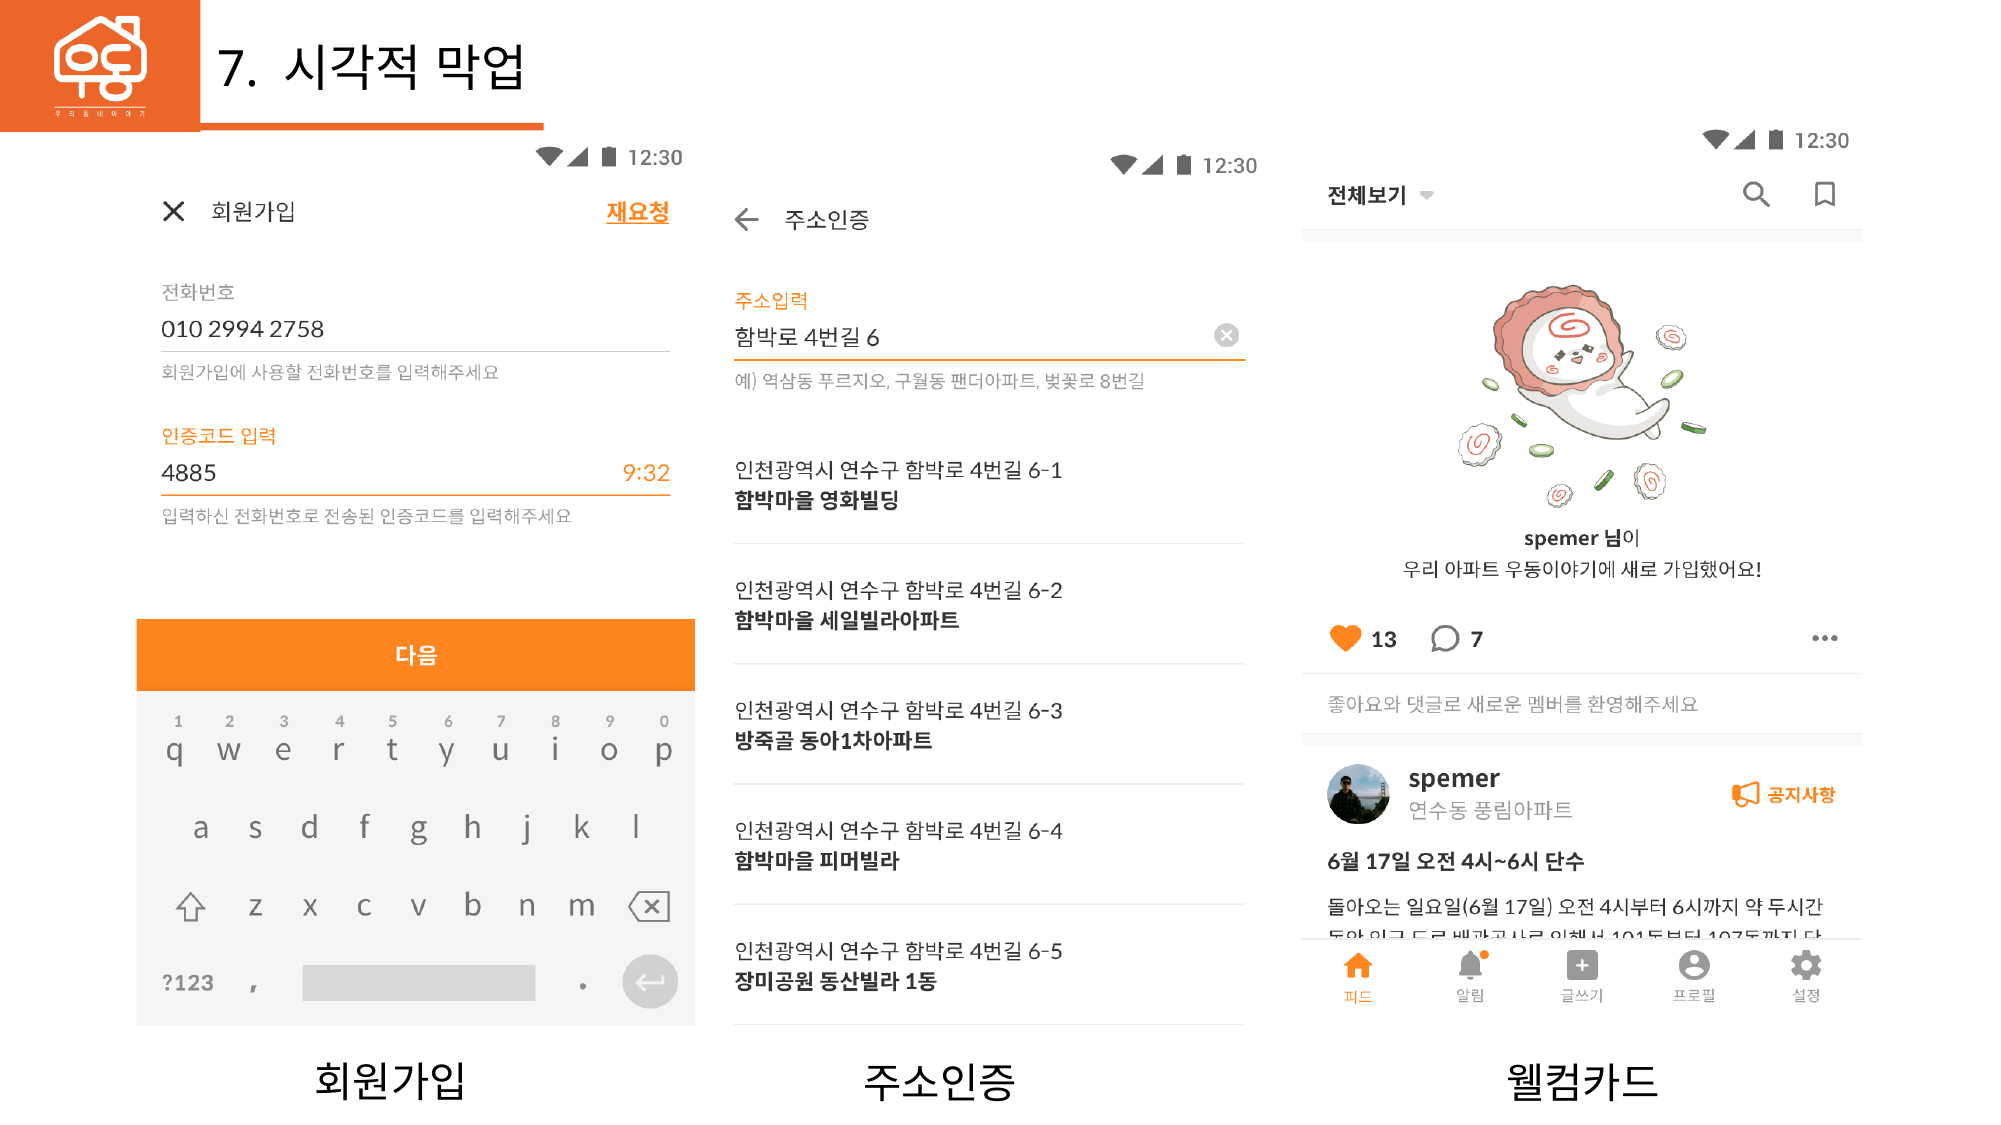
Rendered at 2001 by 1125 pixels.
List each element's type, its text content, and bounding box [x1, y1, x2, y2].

text_box 회원가입 [299, 1047, 514, 1113]
picture [136, 139, 695, 1026]
text_box 주소인증 [848, 1049, 1063, 1115]
picture [0, 0, 201, 132]
text_box [201, 122, 545, 131]
text_box 7. 시각적 막업 [202, 29, 616, 104]
picture [1302, 122, 1862, 1009]
text_box 웰컴카드 [1491, 1049, 1706, 1114]
picture [709, 147, 1271, 1034]
